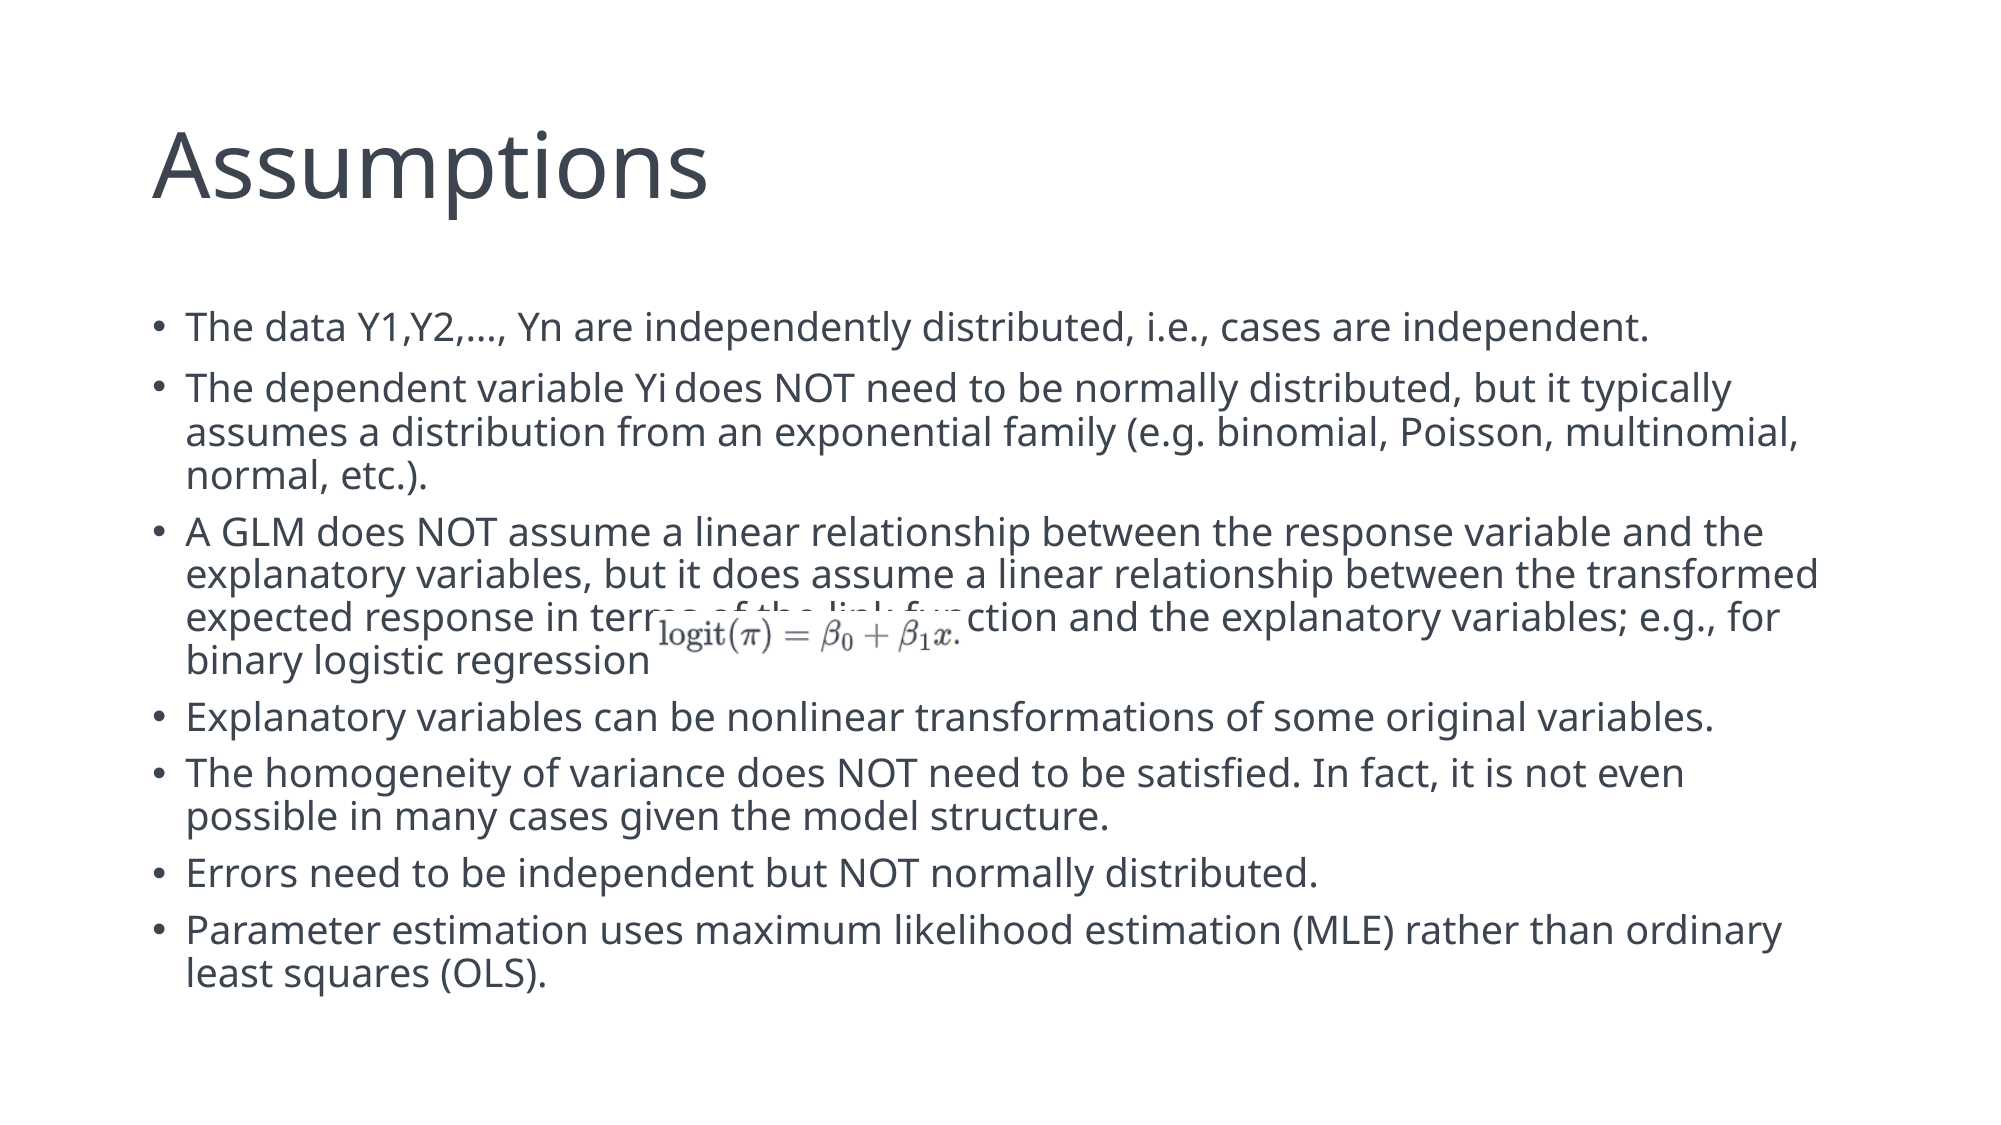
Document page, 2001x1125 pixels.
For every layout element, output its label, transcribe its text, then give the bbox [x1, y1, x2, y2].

picture [653, 611, 967, 656]
title Assumptions [137, 59, 1863, 278]
list The data Y1,Y2,…, Yn are independently distributed, i.e., cases are independent. The dependent variable Yi does NOT need to be normally distributed, but it typically assumes a distribution from an exponential family (e.g. binomial, Poisson, multinomial, normal, etc.). A GLM does NOT assume a linear relationship between the response variable and the explanatory variables, but it does assume a linear relationship between the transformed expected response in terms of the link function and the explanatory variables; e.g., for binary logistic regression Explanatory variables can be nonlinear transformations of some original variables. The homogeneity of variance does NOT need to be satisfied. In fact, it is not even possible in many cases given the model structure. Errors need to be independent but NOT normally distributed. Parameter estimation uses maximum likelihood estimation (MLE) rather than ordinary least squares (OLS). [137, 299, 1863, 1014]
